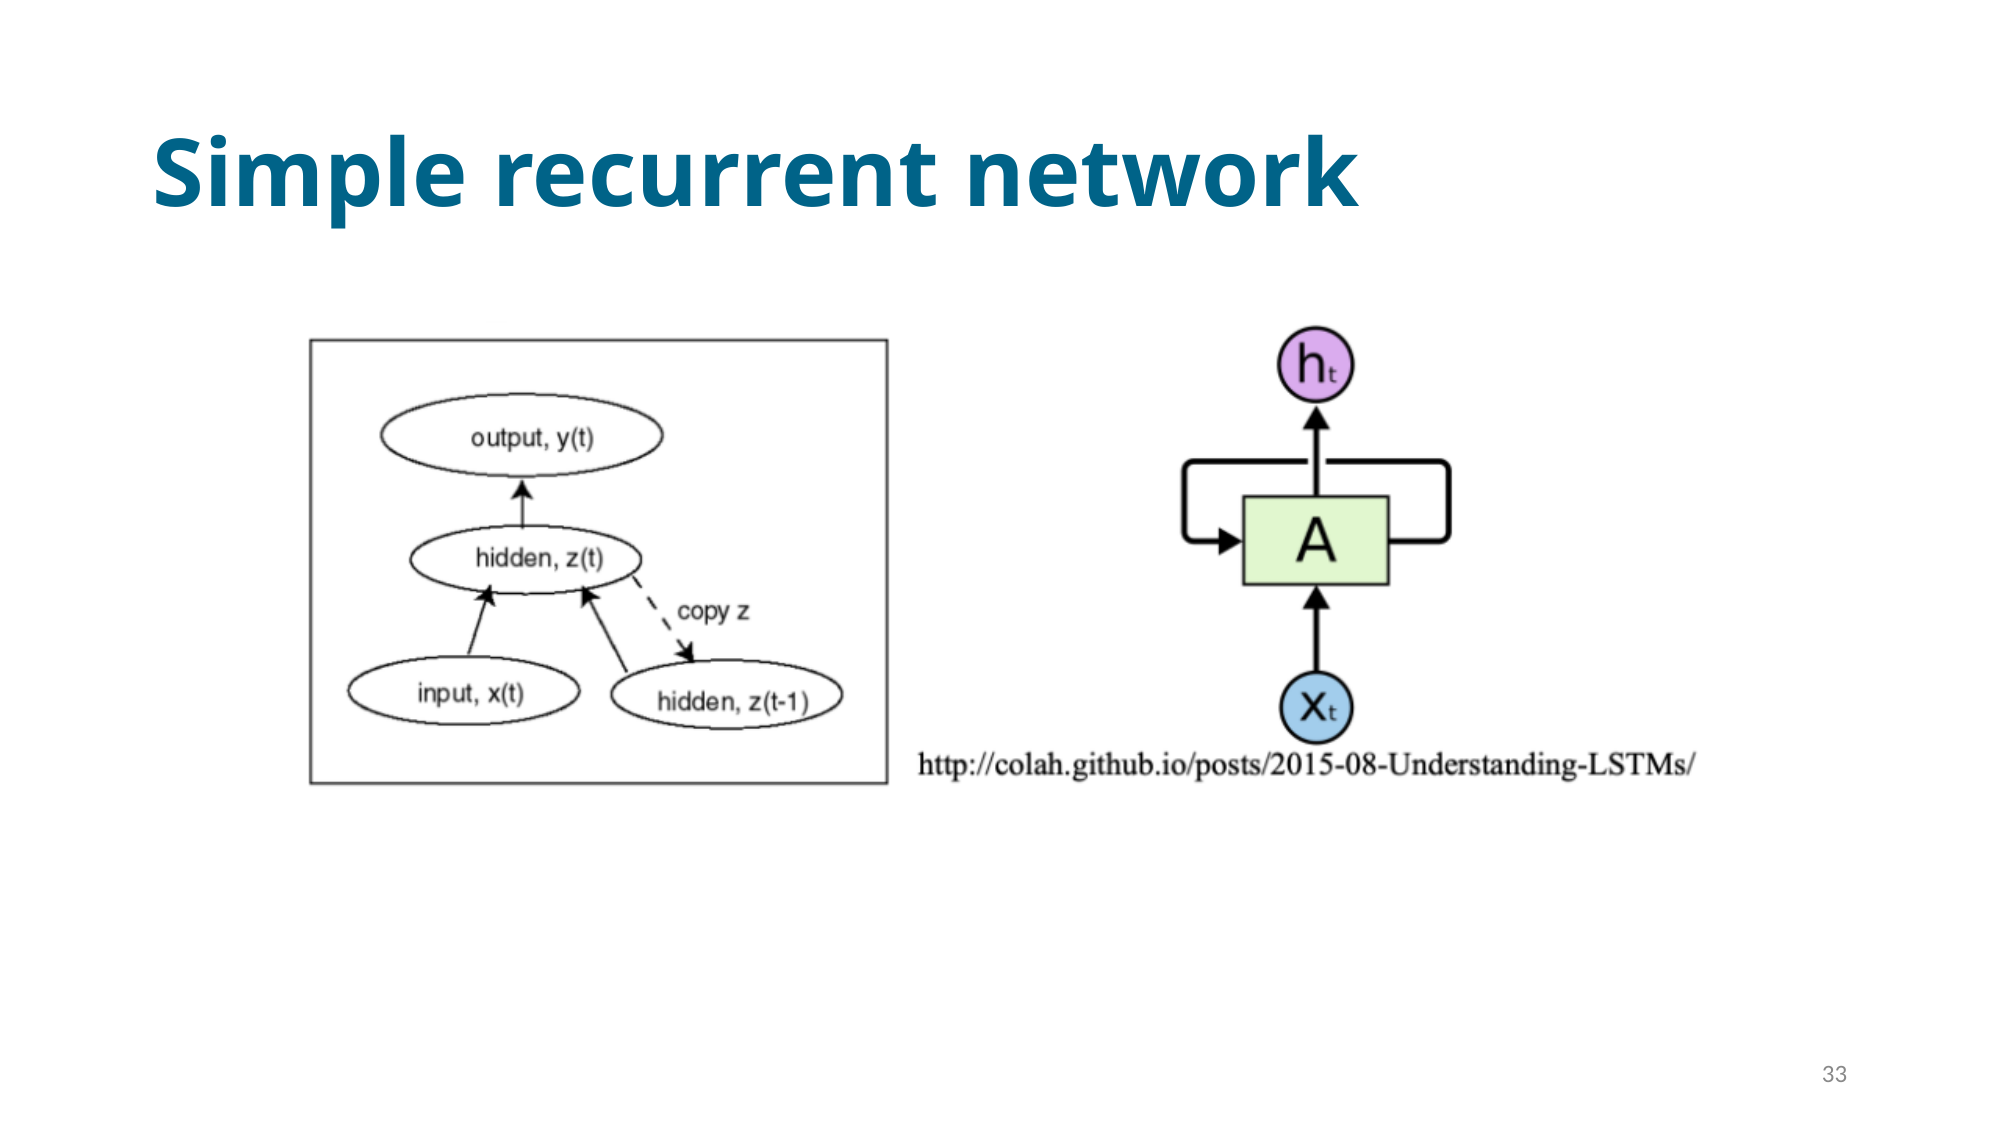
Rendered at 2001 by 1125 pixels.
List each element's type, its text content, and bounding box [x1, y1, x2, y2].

slide_number 33 [1412, 1042, 1863, 1103]
picture [292, 320, 1708, 804]
title Simple recurrent network [137, 59, 1863, 278]
